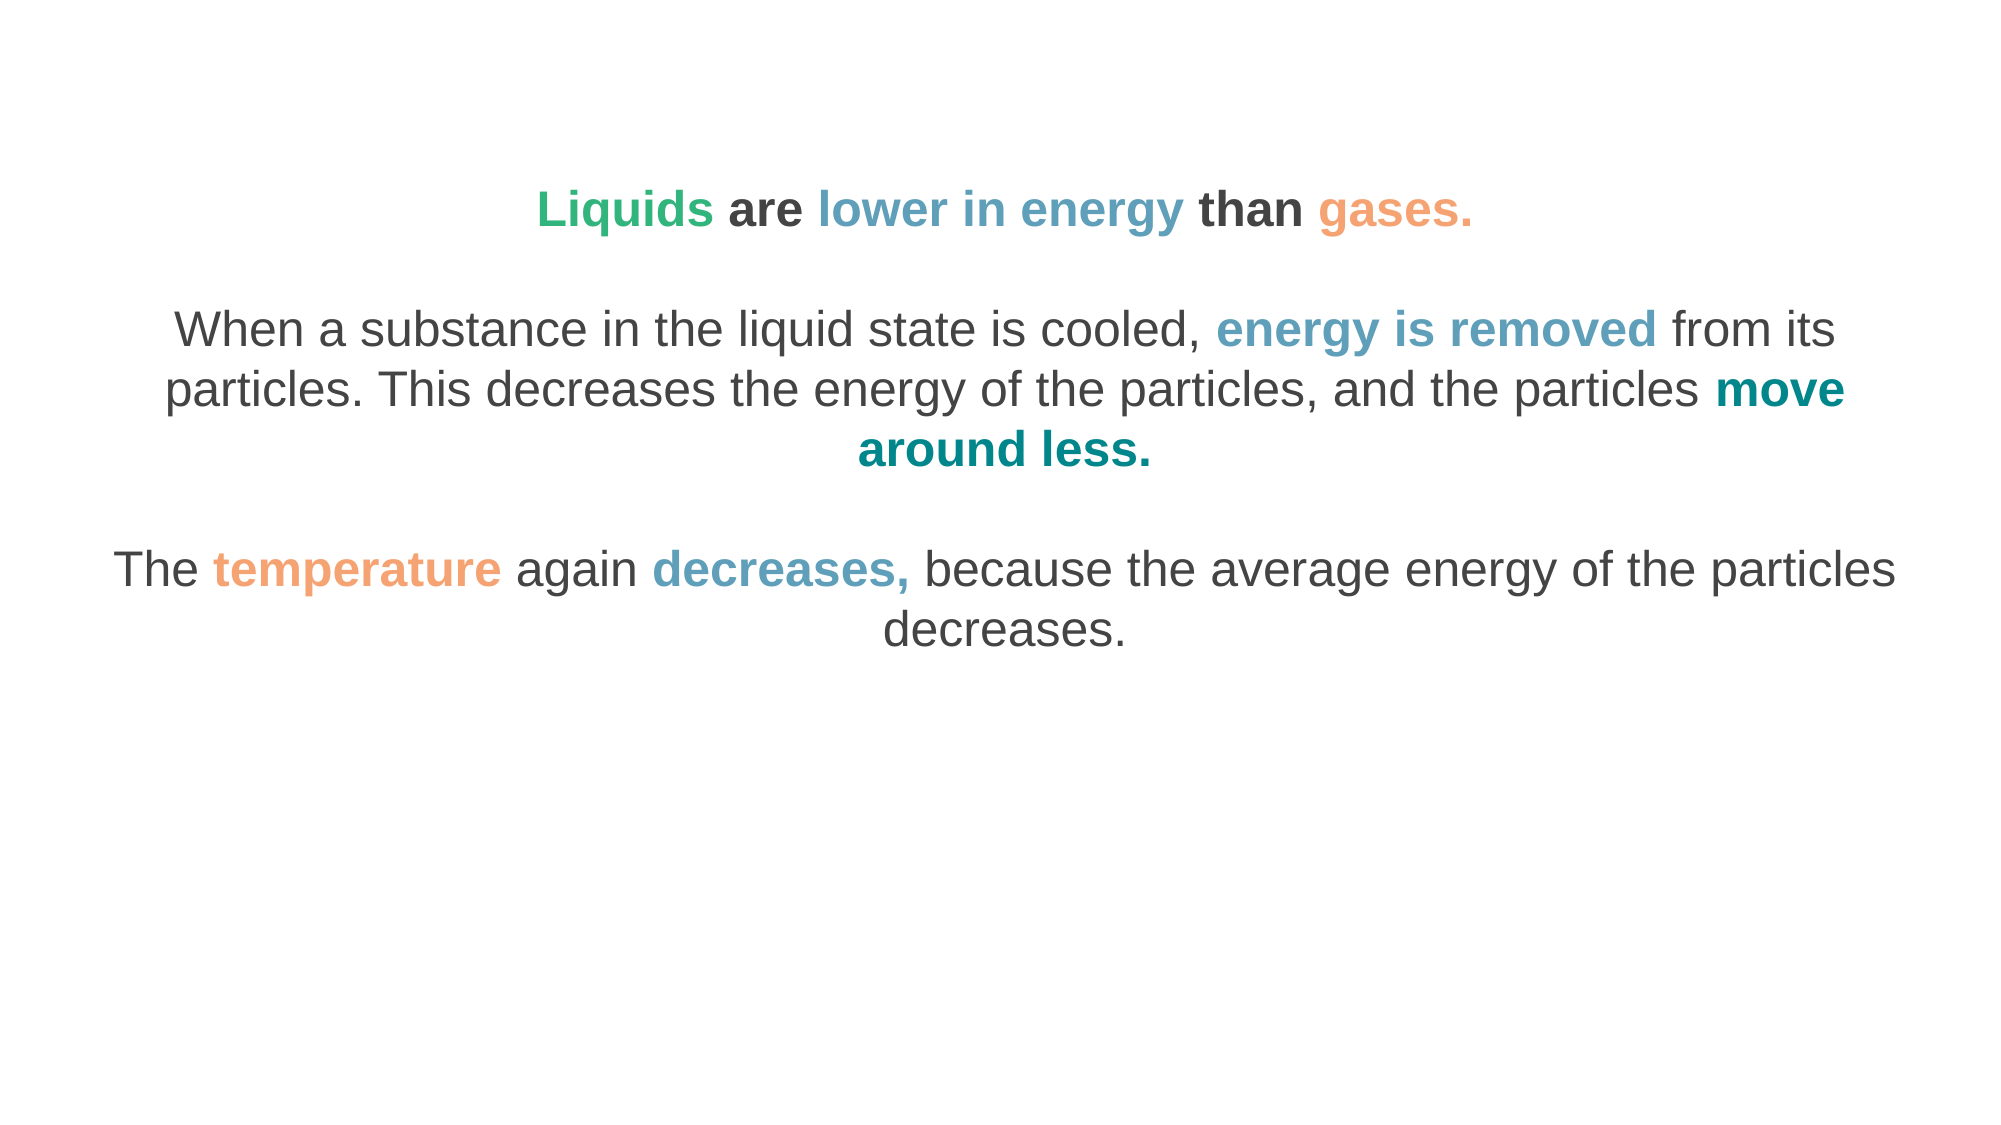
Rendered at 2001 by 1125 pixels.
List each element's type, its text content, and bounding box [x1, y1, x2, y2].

text_box Liquids are lower in energy than gases. When a substance in the liquid state is cooled, energy is removed from its particles. This decreases the energy of the particles, and the particles move around less. The temperature again decreases, because the average energy of the particles decreases. [70, 168, 1940, 664]
